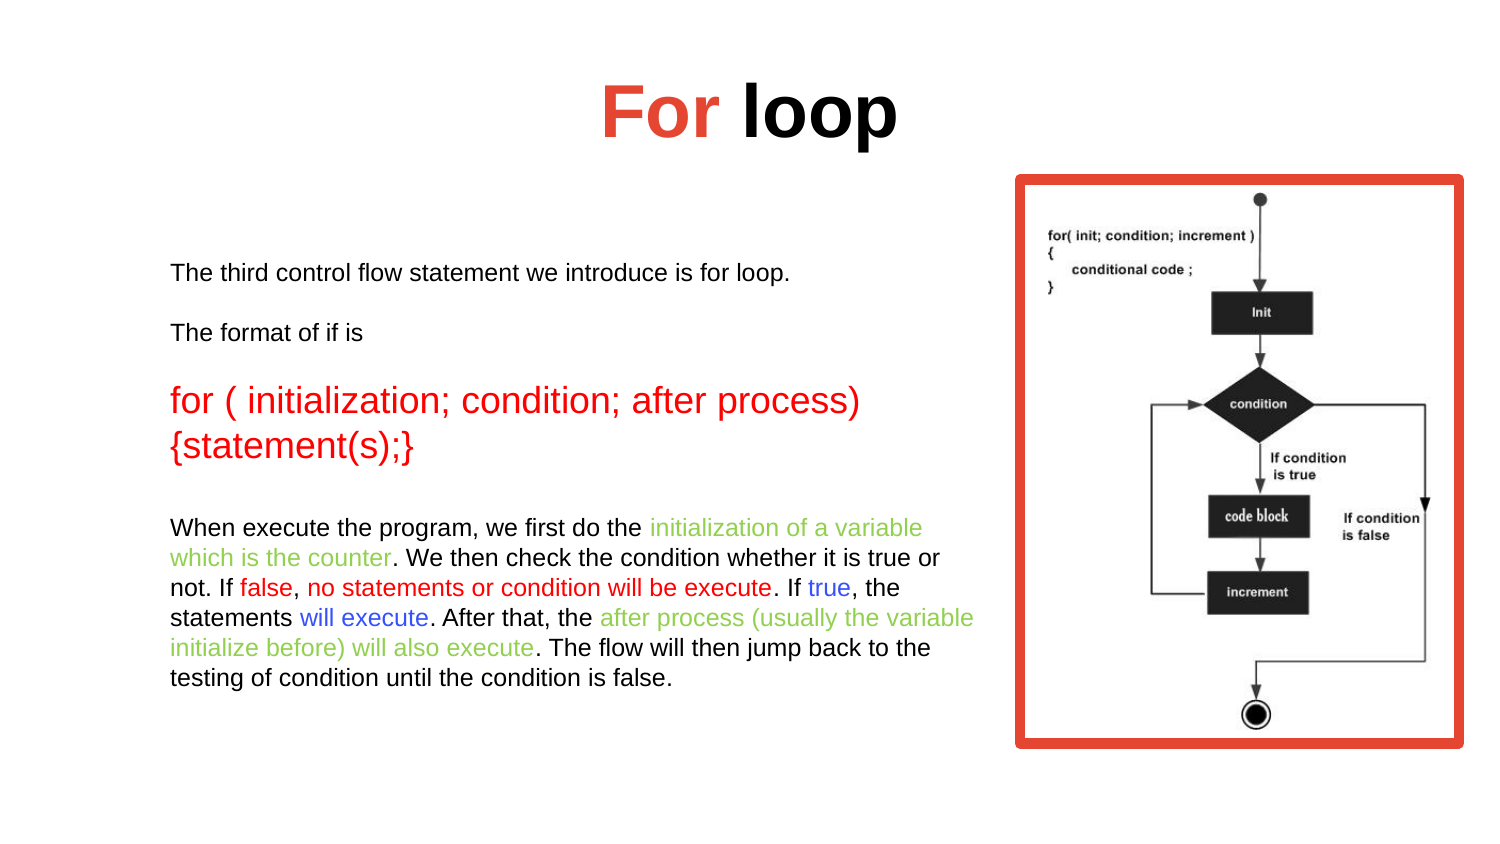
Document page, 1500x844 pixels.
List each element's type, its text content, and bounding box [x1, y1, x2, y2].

text_box The third control flow statement we introduce is for loop. The format of if is for ( initialization; condition; after process) {statement(s);} When execute the program, we first do the initialization of a variable which is the counter. We then check the condition whether it is true or not. If false, no statements or condition will be execute. If true, the statements will execute. After that, the after process (usually the variable initialize before) will also execute. The flow will then jump back to the testing of condition until the condition is false. [155, 249, 992, 699]
title For loop [0, 34, 1500, 180]
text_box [1019, 179, 1460, 744]
